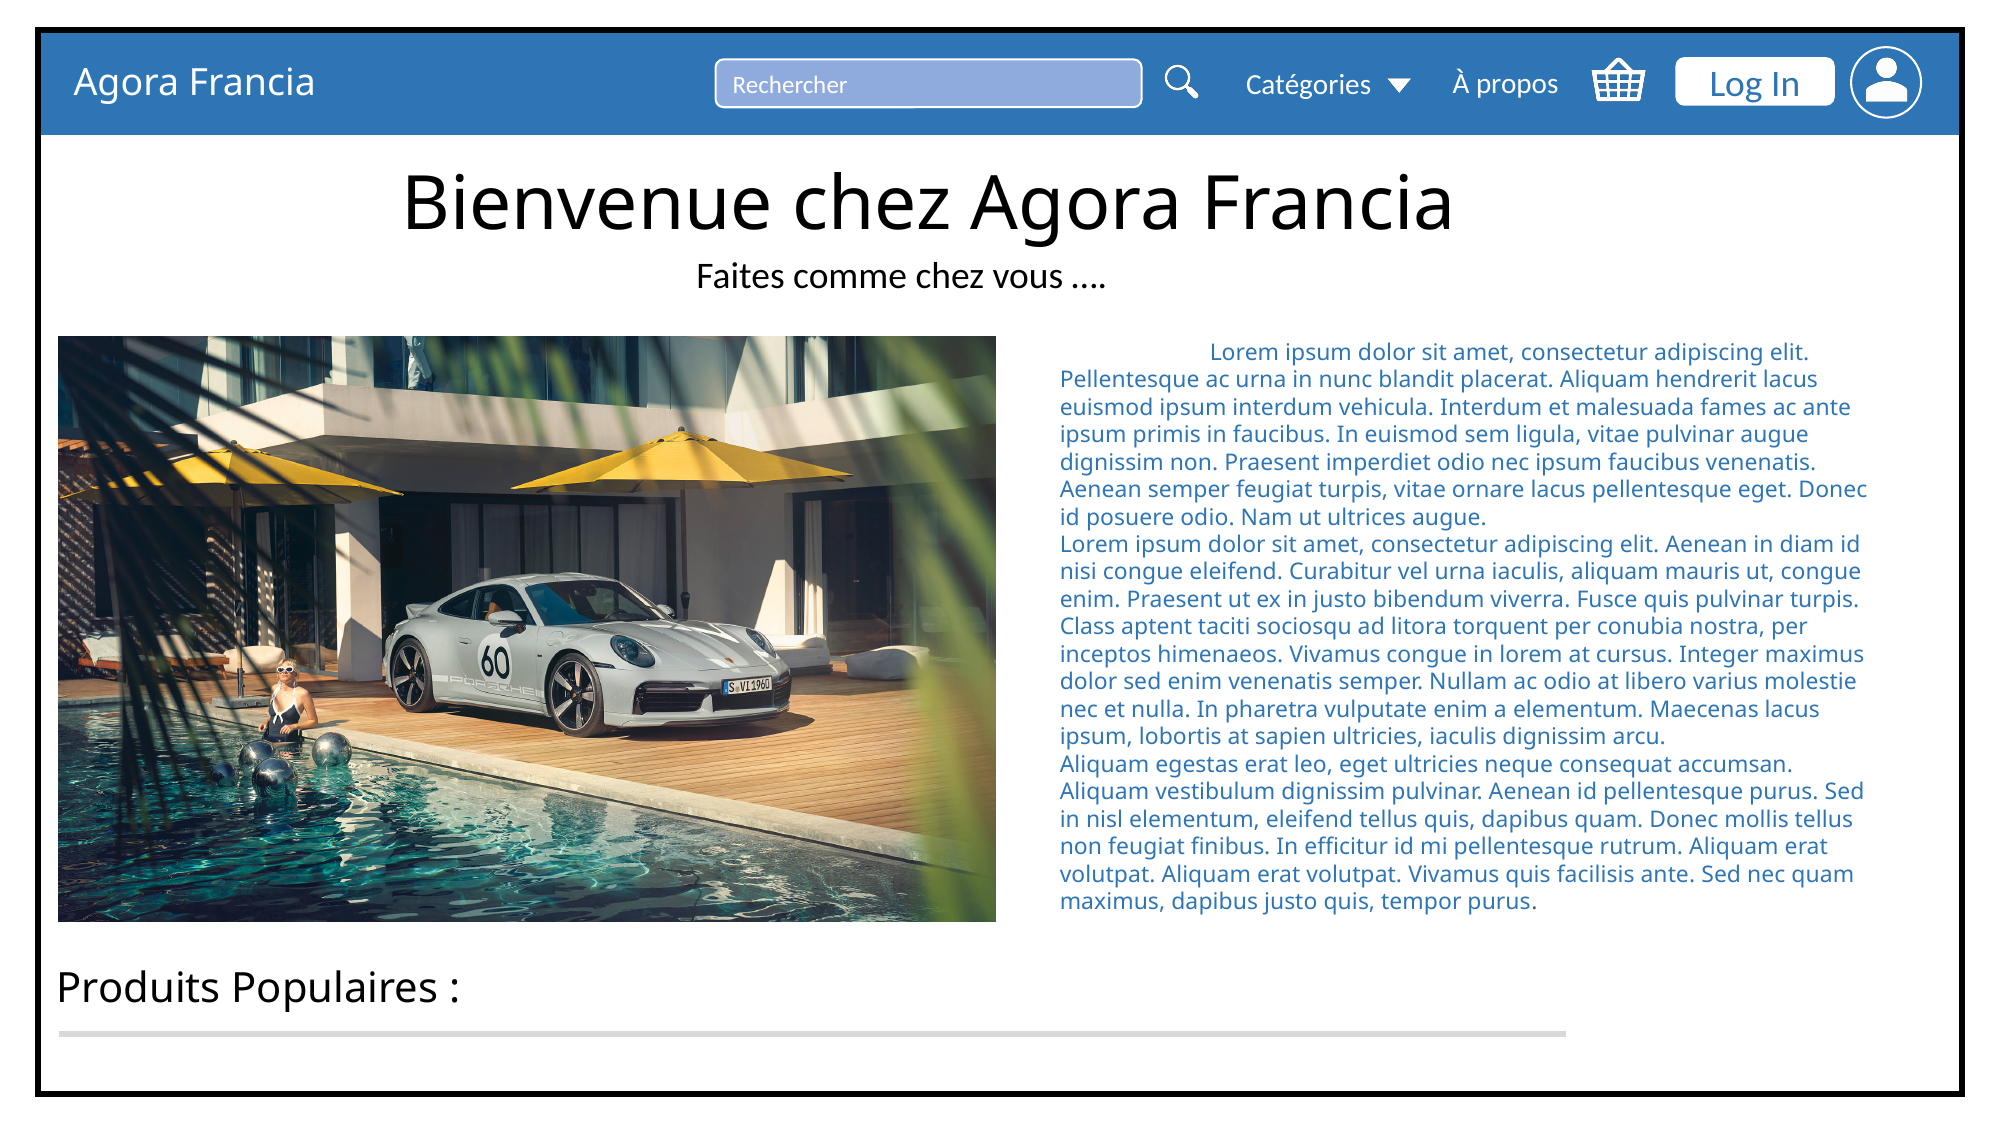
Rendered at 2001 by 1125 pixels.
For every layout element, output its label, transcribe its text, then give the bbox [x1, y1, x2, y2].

text_box [41, 33, 1959, 135]
text_box Produits Populaires : [41, 953, 906, 1018]
picture [58, 336, 996, 922]
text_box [1231, 48, 1650, 111]
text_box Rechercher [714, 58, 1143, 109]
picture [1161, 61, 1202, 102]
text_box Bienvenue chez Agora Francia [284, 146, 1573, 252]
text_box Faites comme chez vous …. [681, 243, 1232, 304]
text_box Log In [1675, 57, 1835, 106]
text_box [1850, 64, 1855, 101]
text_box [1918, 65, 1923, 100]
picture [1855, 48, 1918, 111]
text_box [1863, 111, 1909, 119]
text_box [37, 29, 1963, 1095]
text_box Lorem ipsum dolor sit amet, consectetur adipiscing elit. Pellentesque ac urna in nunc blandit placerat. Aliquam hendrerit lacus euismod ipsum interdum vehicula. Interdum et malesuada fames ac ante ipsum primis in faucibus. In euismod sem ligula, vitae pulvinar augue dignissim non. Praesent imperdiet odio nec ipsum faucibus venenatis. Aenean semper feugiat turpis, vitae ornare lacus pellentesque eget. Donec id posuere odio. Nam ut ultrices augue. Lorem ipsum dolor sit amet, consectetur adipiscing elit. Aenean in diam id nisi congue eleifend. Curabitur vel urna iaculis, aliquam mauris ut, congue enim. Praesent ut ex in justo bibendum viverra. Fusce quis pulvinar turpis. Class aptent taciti sociosqu ad litora torquent per conubia nostra, per inceptos himenaeos. Vivamus congue in lorem at cursus. Integer maximus dolor sed enim venenatis semper. Nullam ac odio at libero varius molestie nec et nulla. In pharetra vulputate enim a elementum. Maecenas lacus ipsum, lobortis at sapien ultricies, iaculis dignissim arcu. Aliquam egestas erat leo, eget ultricies neque consequat accumsan. Aliquam vestibulum dignissim pulvinar. Aenean id pellentesque purus. Sed in nisl elementum, eleifend tellus quis, dapibus quam. Donec mollis tellus non feugiat finibus. In efficitur id mi pellentesque rutrum. Aliquam erat volutpat. Aliquam erat volutpat. Vivamus quis facilisis ante. Sed nec quam maximus, dapibus justo quis, tempor purus. [1044, 329, 1896, 922]
text_box Agora Francia [58, 50, 545, 110]
